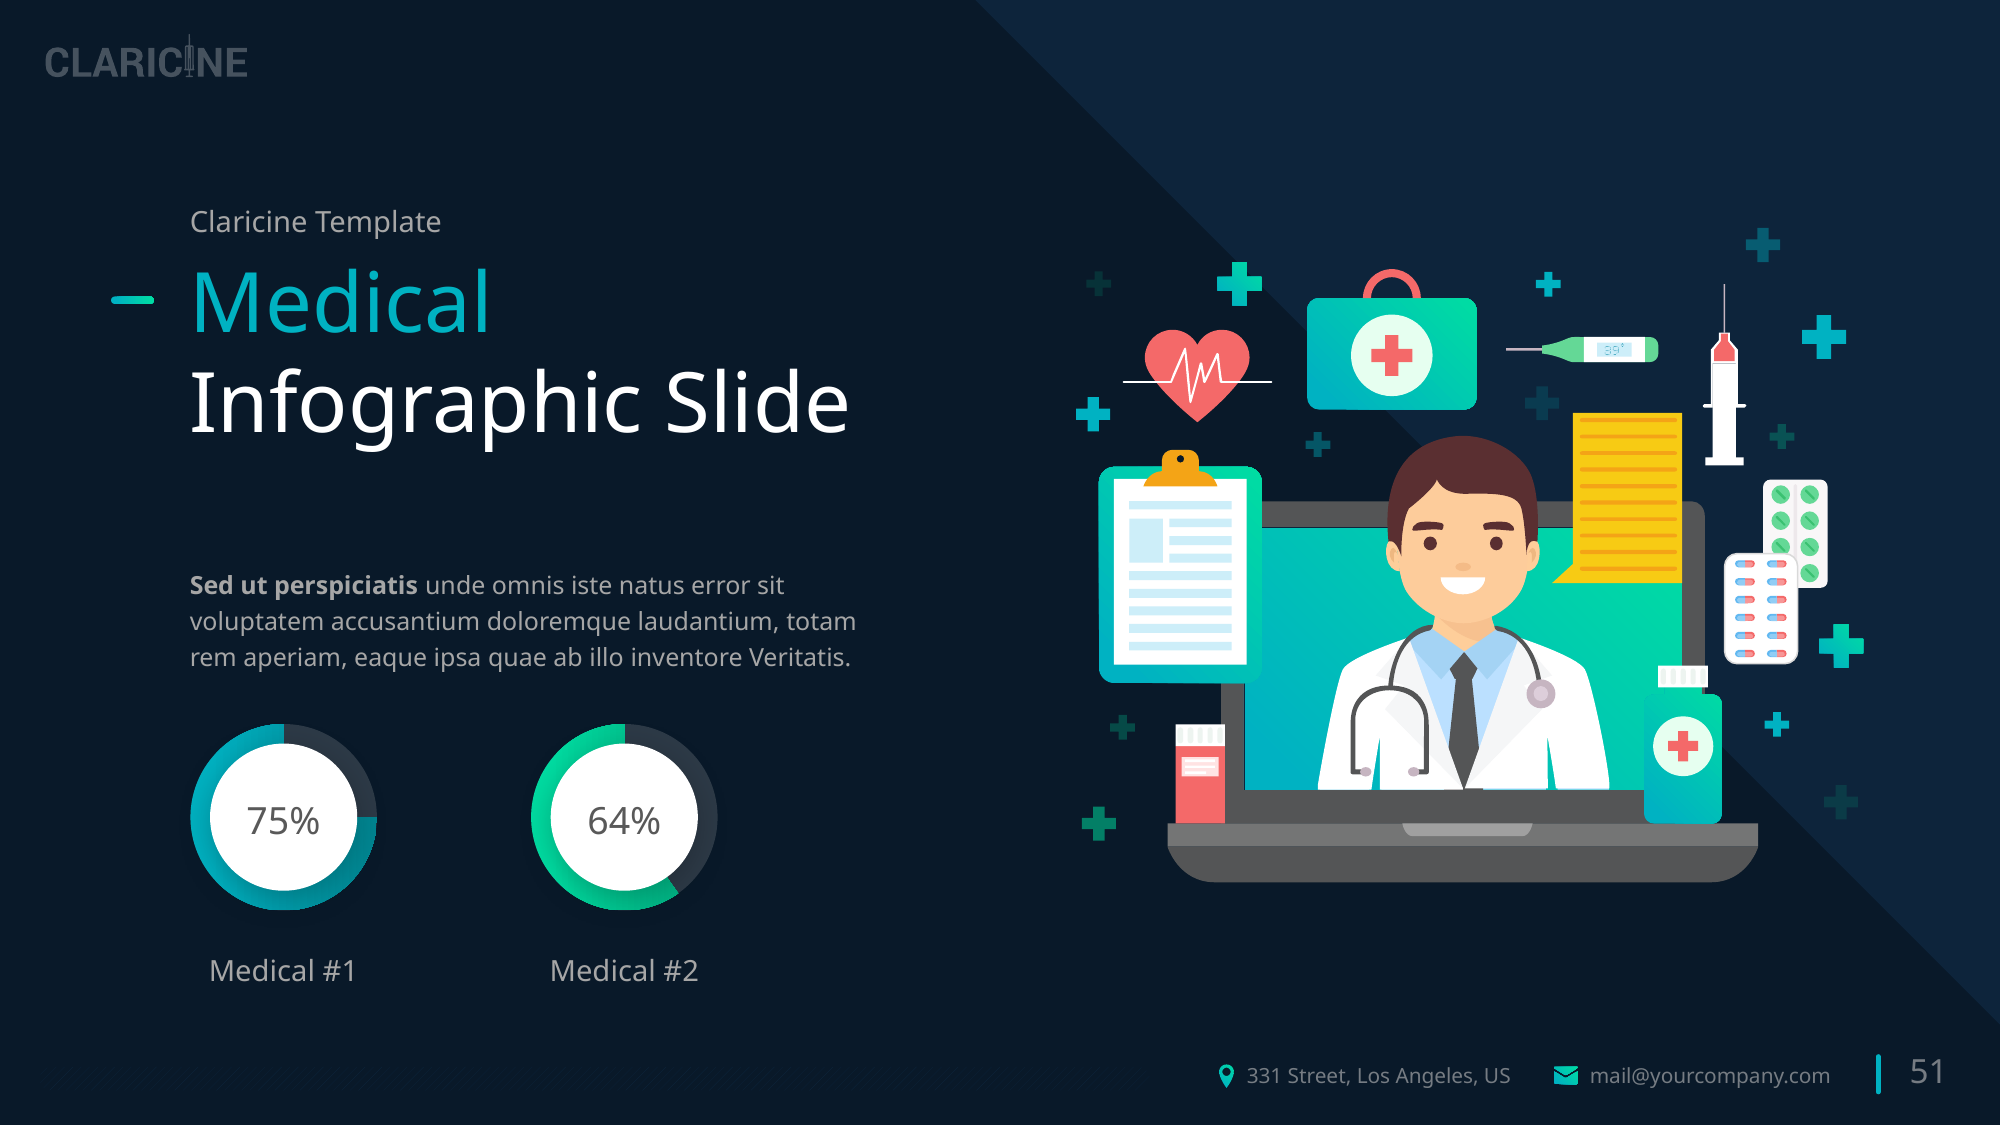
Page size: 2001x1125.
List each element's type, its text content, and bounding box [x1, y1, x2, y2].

text_box [109, 295, 155, 305]
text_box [190, 723, 377, 992]
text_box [1076, 227, 1863, 883]
text_box Sed ut perspiciatis unde omnis iste natus error sit voluptatem accusantium doloremque laudantium, totam rem aperiam, eaque ipsa quae ab illo inventore Veritatis. [174, 556, 906, 679]
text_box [174, 196, 871, 459]
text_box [531, 723, 718, 992]
